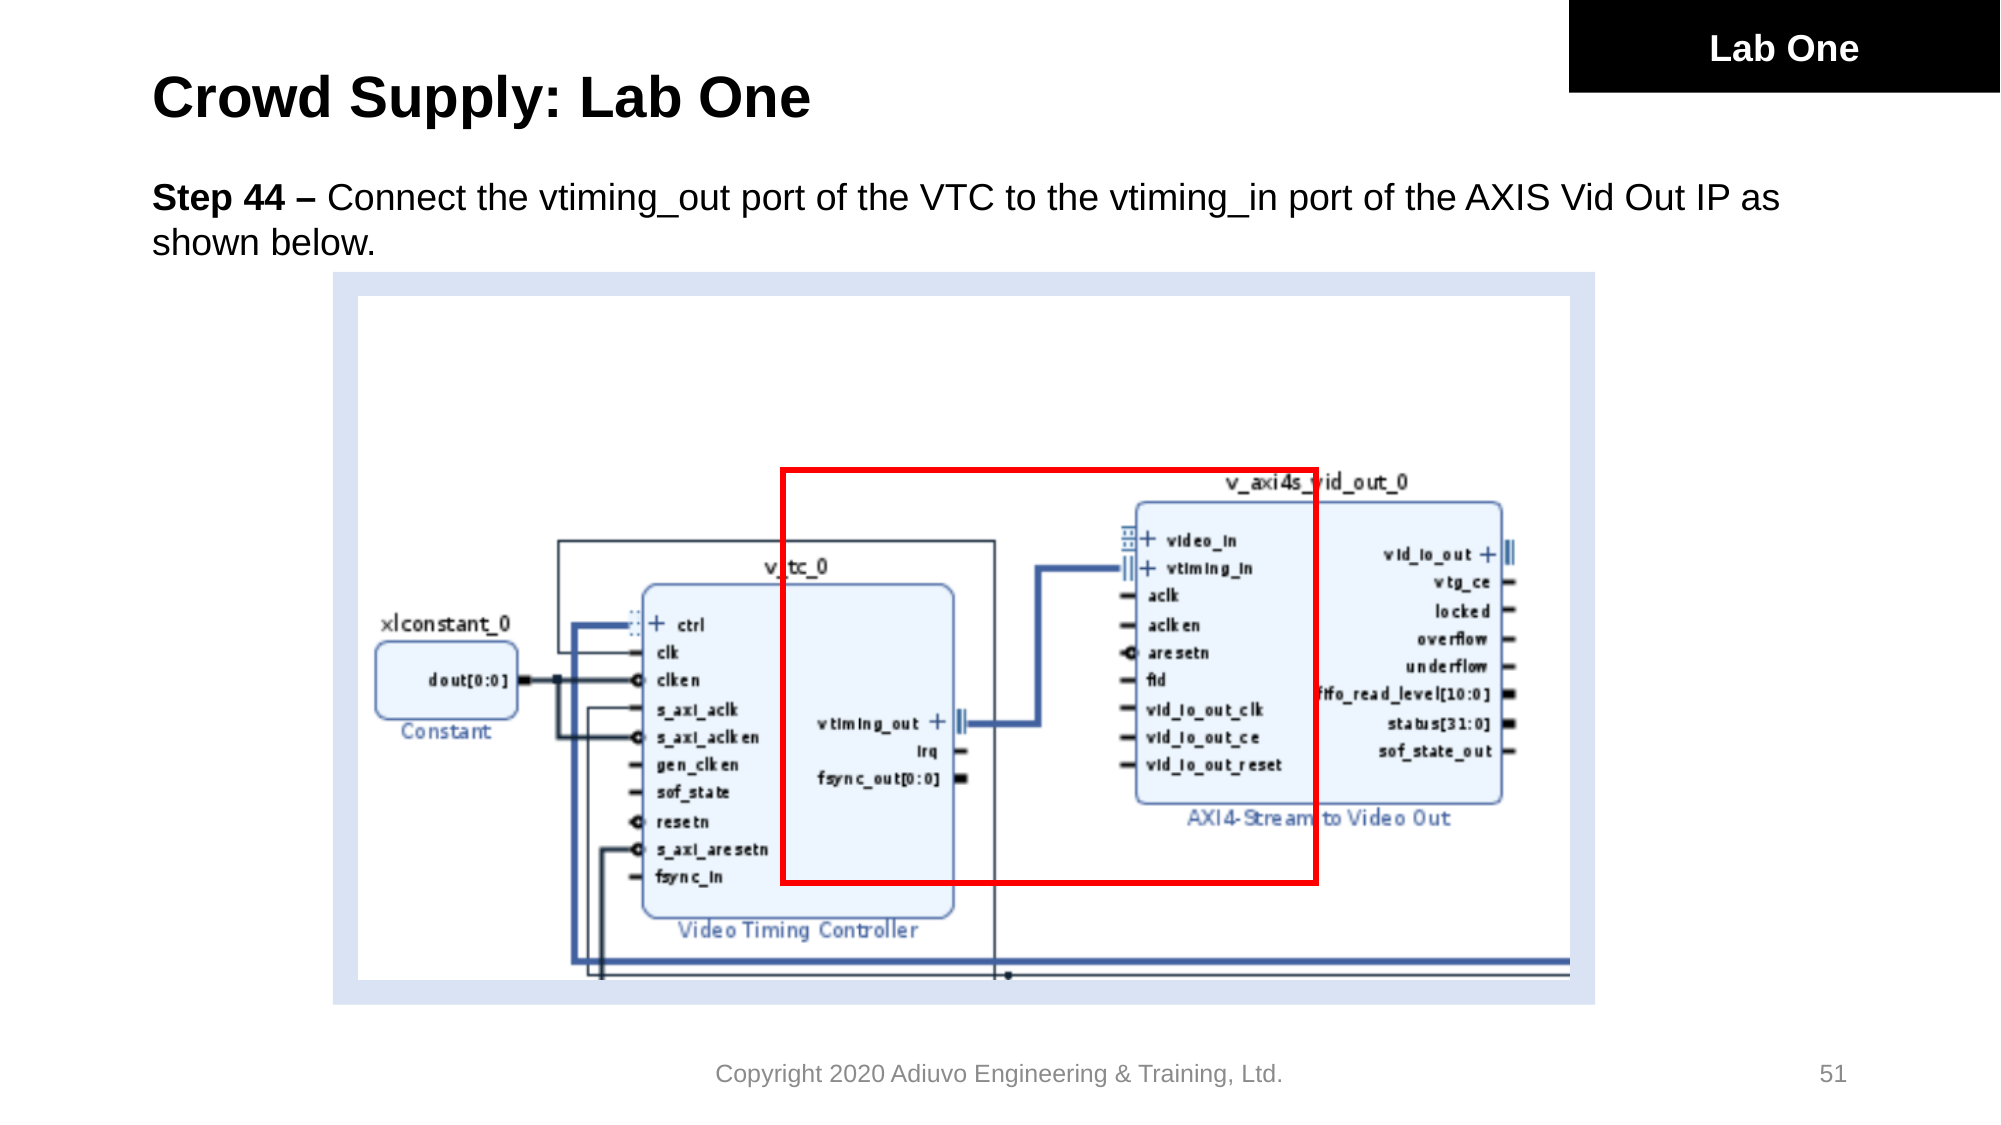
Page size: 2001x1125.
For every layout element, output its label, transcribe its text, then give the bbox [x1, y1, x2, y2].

text_box Lab One [1568, 0, 2000, 94]
title Crowd Supply: Lab One [137, 59, 1863, 153]
picture [358, 296, 1570, 980]
footer Copyright 2020 Adiuvo Engineering & Training, Ltd. [662, 1042, 1338, 1103]
text_box Step 44 – Connect the vtiming_out port of the VTC to the vtiming_in port of the AXIS Vid Out IP as shown below. [137, 165, 1863, 271]
slide_number 51 [1412, 1042, 1863, 1103]
text_box [332, 271, 1596, 1006]
